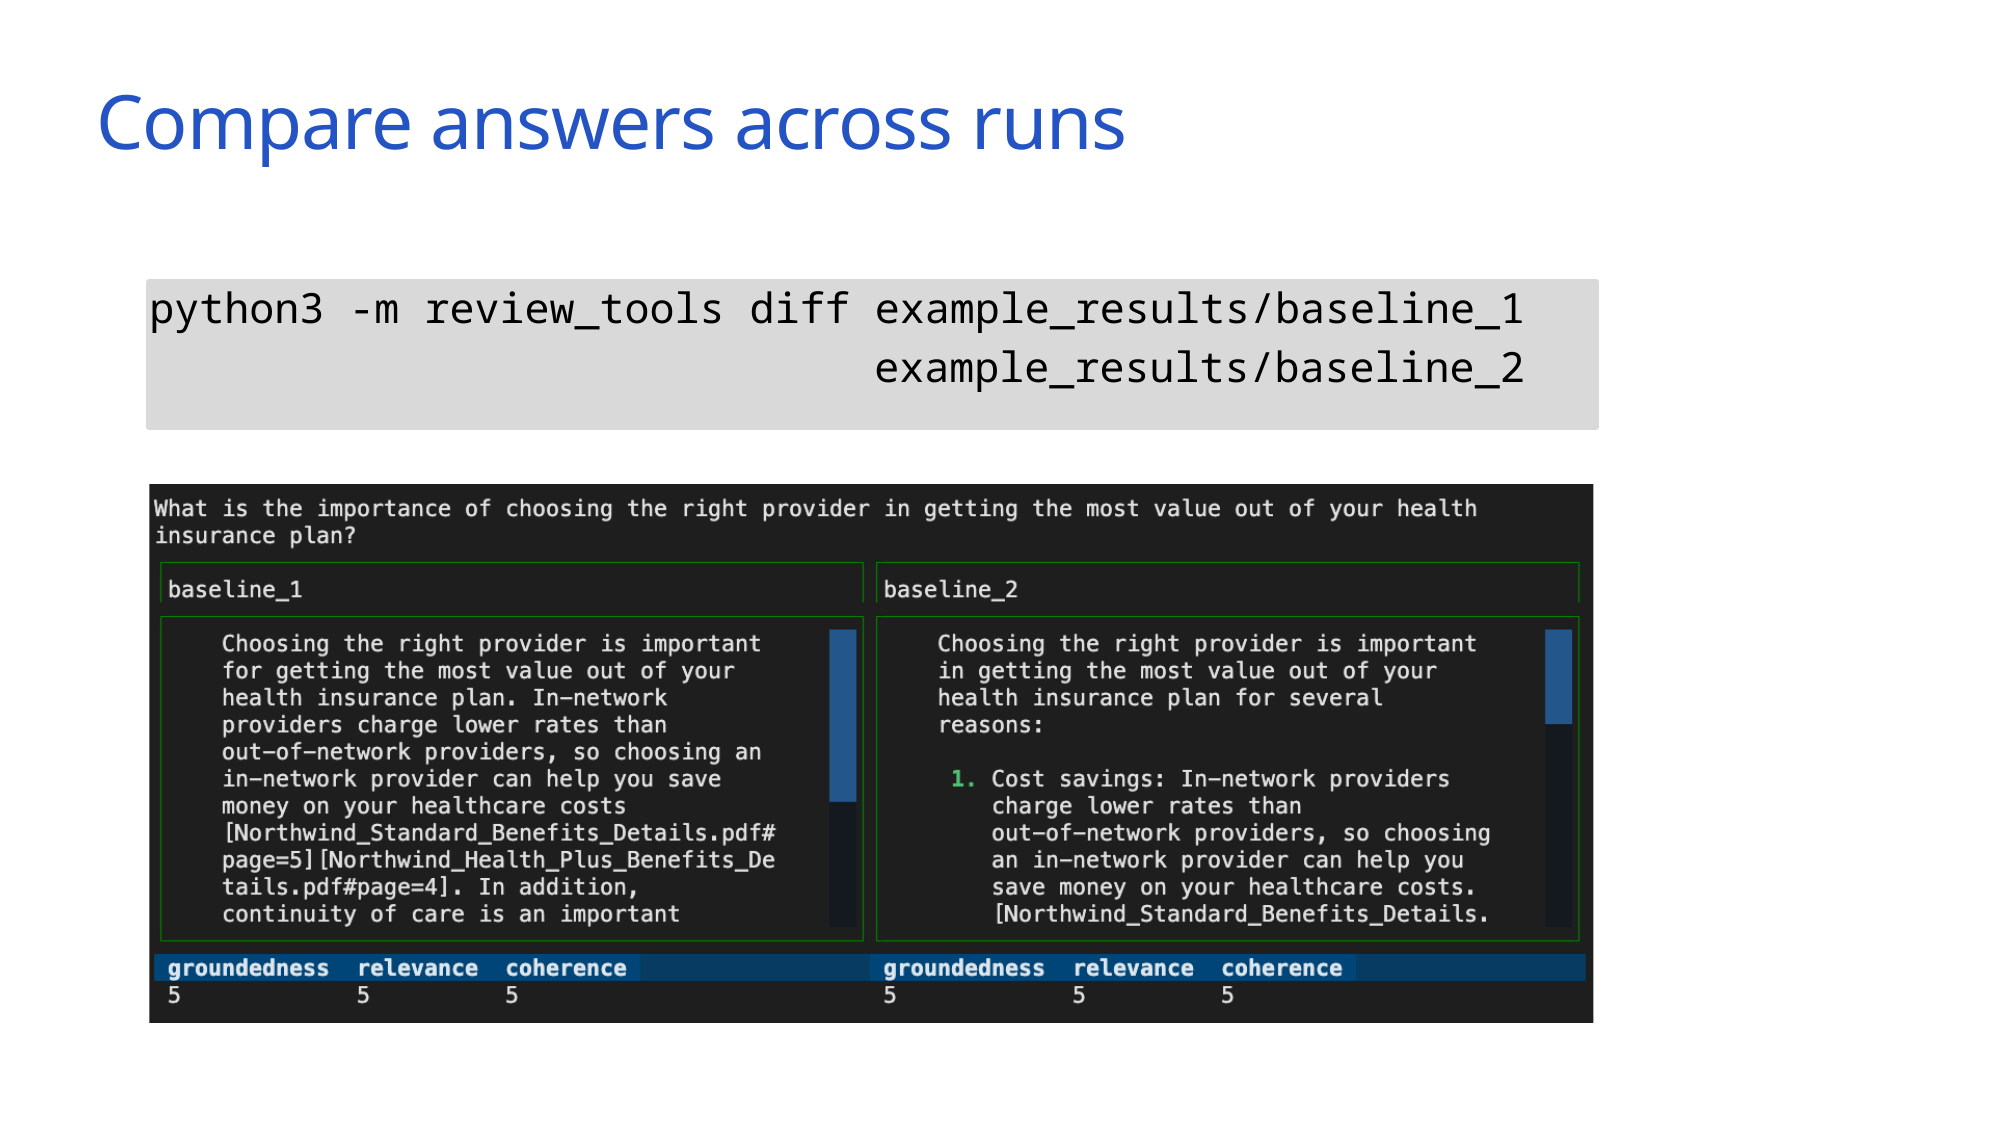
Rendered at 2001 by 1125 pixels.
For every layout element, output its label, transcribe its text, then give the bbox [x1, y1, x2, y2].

picture [149, 483, 1594, 1023]
list python3 -m review_tools diff example_results/baseline_1 example_results/baseline_2 [149, 282, 1597, 427]
title Compare answers across runs [96, 75, 1904, 166]
